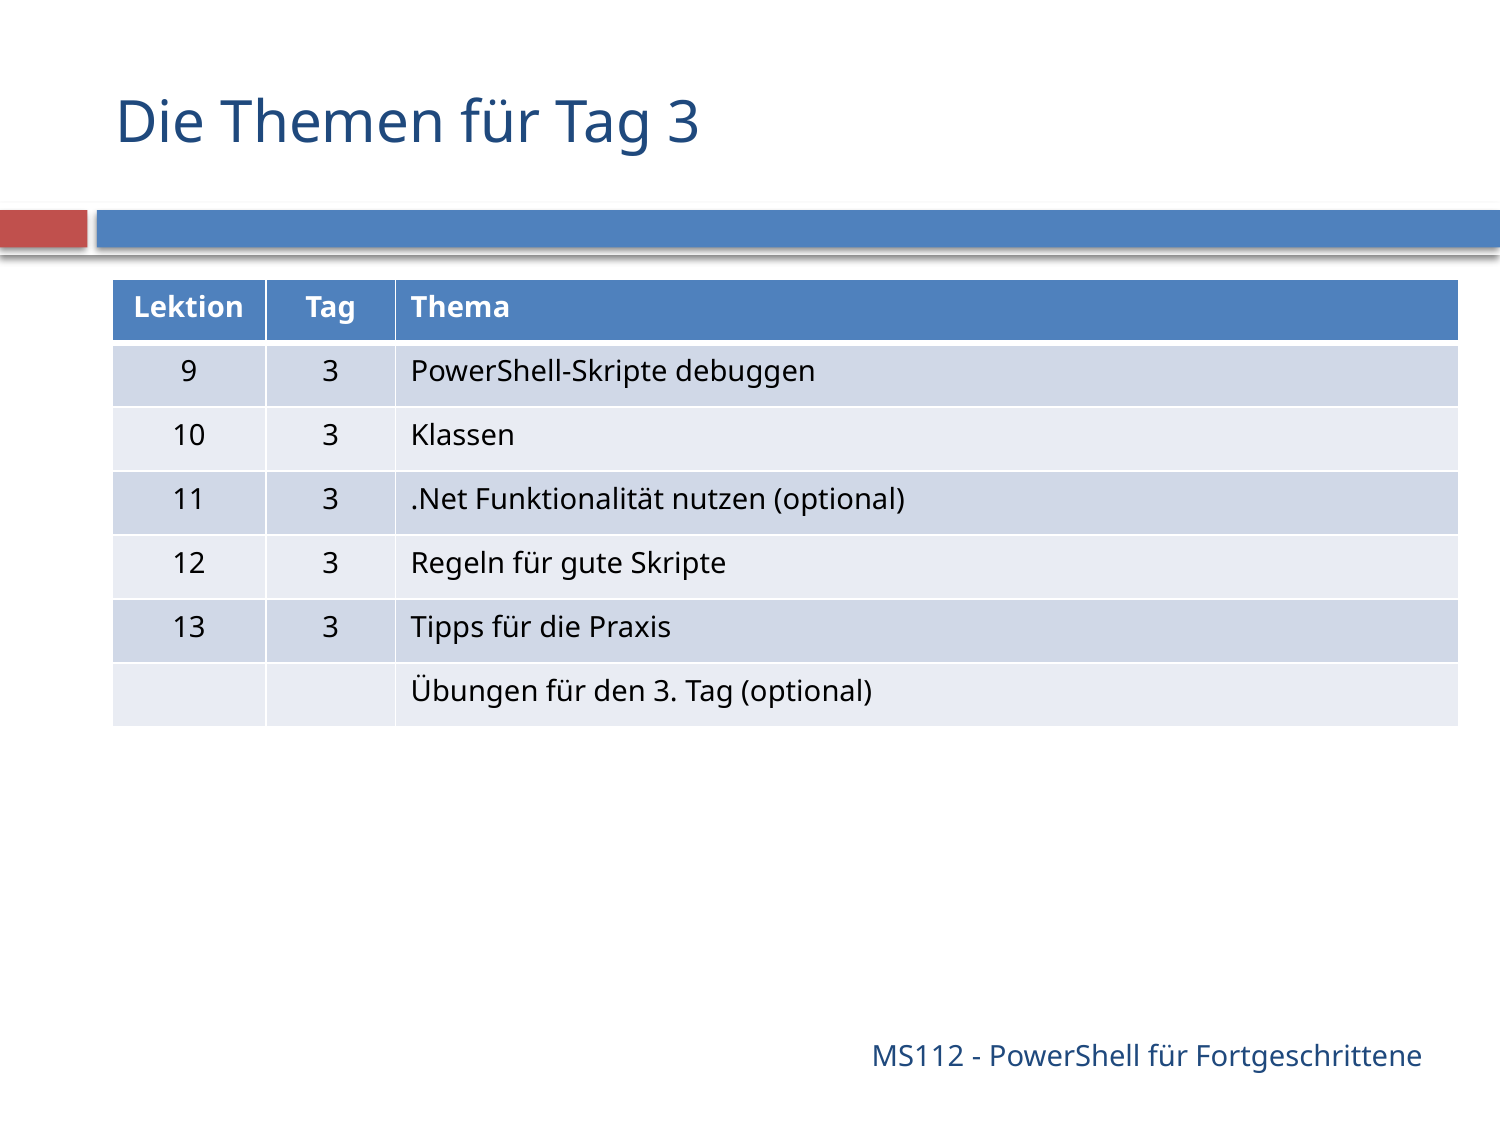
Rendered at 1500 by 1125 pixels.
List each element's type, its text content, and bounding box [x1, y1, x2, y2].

table_header Thema [396, 280, 1458, 340]
table_cell 3 [267, 408, 395, 470]
table_header Tag [267, 280, 395, 340]
table_cell 3 [267, 472, 395, 534]
table_cell Übungen für den 3. Tag (optional) [396, 664, 1458, 726]
table_cell 10 [113, 408, 265, 470]
table_cell 9 [113, 346, 265, 406]
table_cell 12 [113, 536, 265, 598]
table_cell 13 [113, 600, 265, 662]
title Die Themen für Tag 3 [100, 37, 1438, 200]
table_cell 3 [267, 346, 395, 406]
table_header Lektion [113, 280, 265, 340]
table_cell [113, 664, 265, 726]
table_cell 11 [113, 472, 265, 534]
footer MS112 - PowerShell für Fortgeschrittene [99, 1024, 1438, 1085]
table_cell Klassen [396, 408, 1458, 470]
table_cell [267, 664, 395, 726]
table_cell Tipps für die Praxis [396, 600, 1458, 662]
table_cell Regeln für gute Skripte [396, 536, 1458, 598]
table_cell 3 [267, 536, 395, 598]
table_cell .Net Funktionalität nutzen (optional) [396, 472, 1458, 534]
table_cell PowerShell-Skripte debuggen [396, 346, 1458, 406]
table_cell 3 [267, 600, 395, 662]
